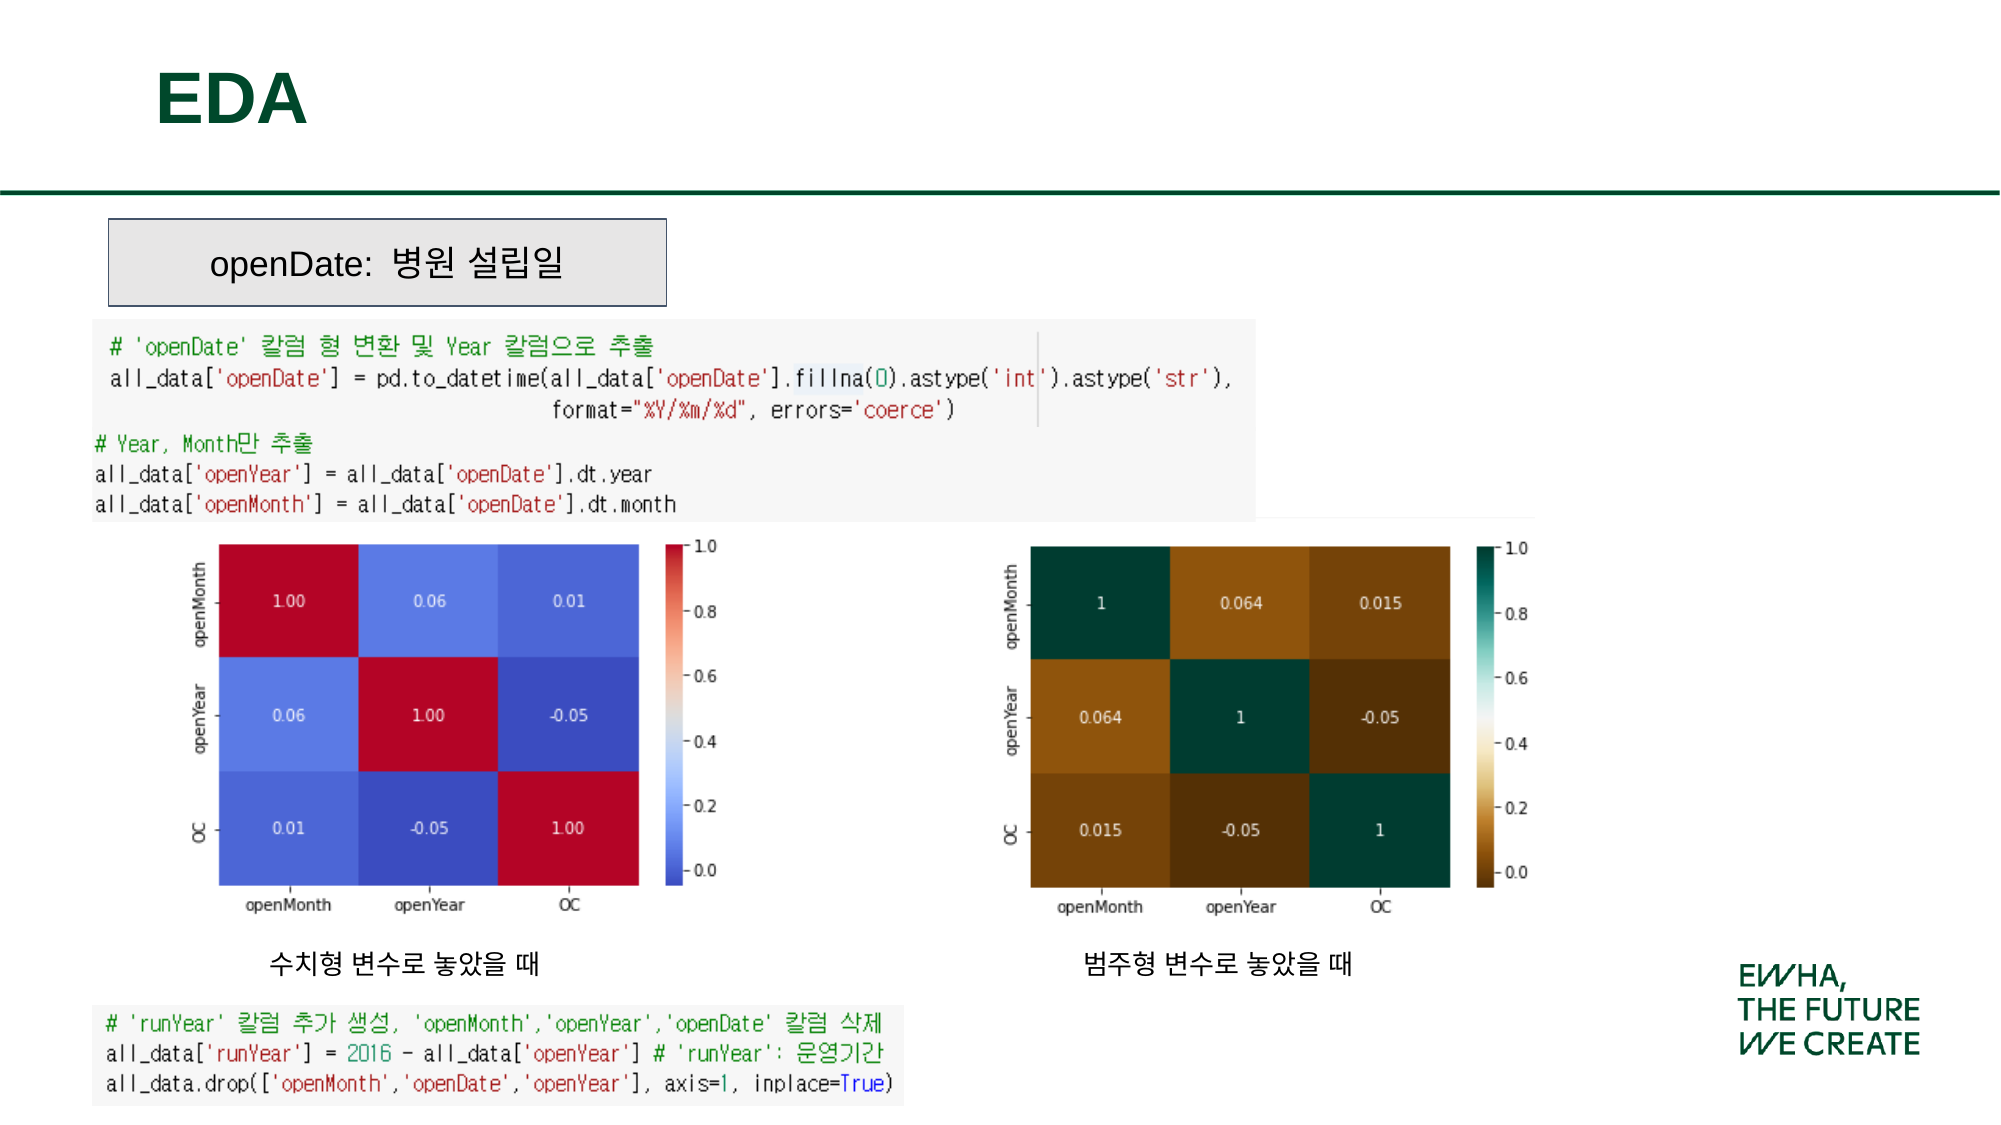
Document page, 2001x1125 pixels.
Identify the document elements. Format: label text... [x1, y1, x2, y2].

text_box openDate: 병원 설립일 [108, 218, 667, 306]
picture [0, 0, 2000, 1125]
text_box 범주형 변수로 놓았을 때 [1068, 932, 1463, 995]
text_box 수치형 변수로 놓았을 때 [254, 932, 650, 995]
title EDA [140, 32, 1792, 167]
